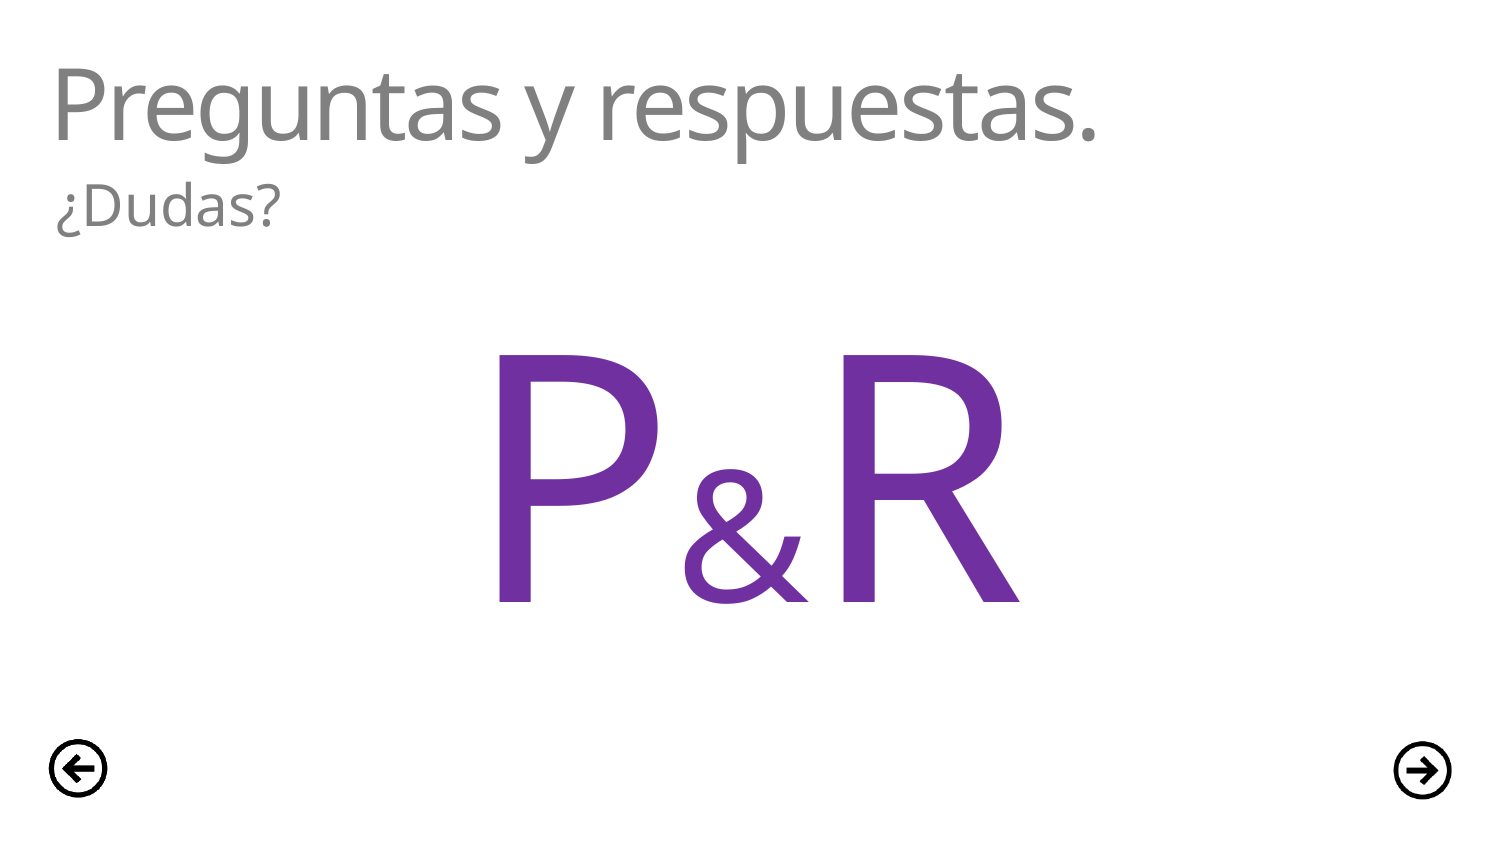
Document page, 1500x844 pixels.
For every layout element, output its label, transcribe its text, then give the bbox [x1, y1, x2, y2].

title Preguntas y respuestas. [34, 49, 1454, 177]
picture [1392, 740, 1452, 800]
picture [48, 738, 108, 798]
text_box P&R [53, 256, 1439, 635]
list ¿Dudas? [41, 176, 1452, 281]
